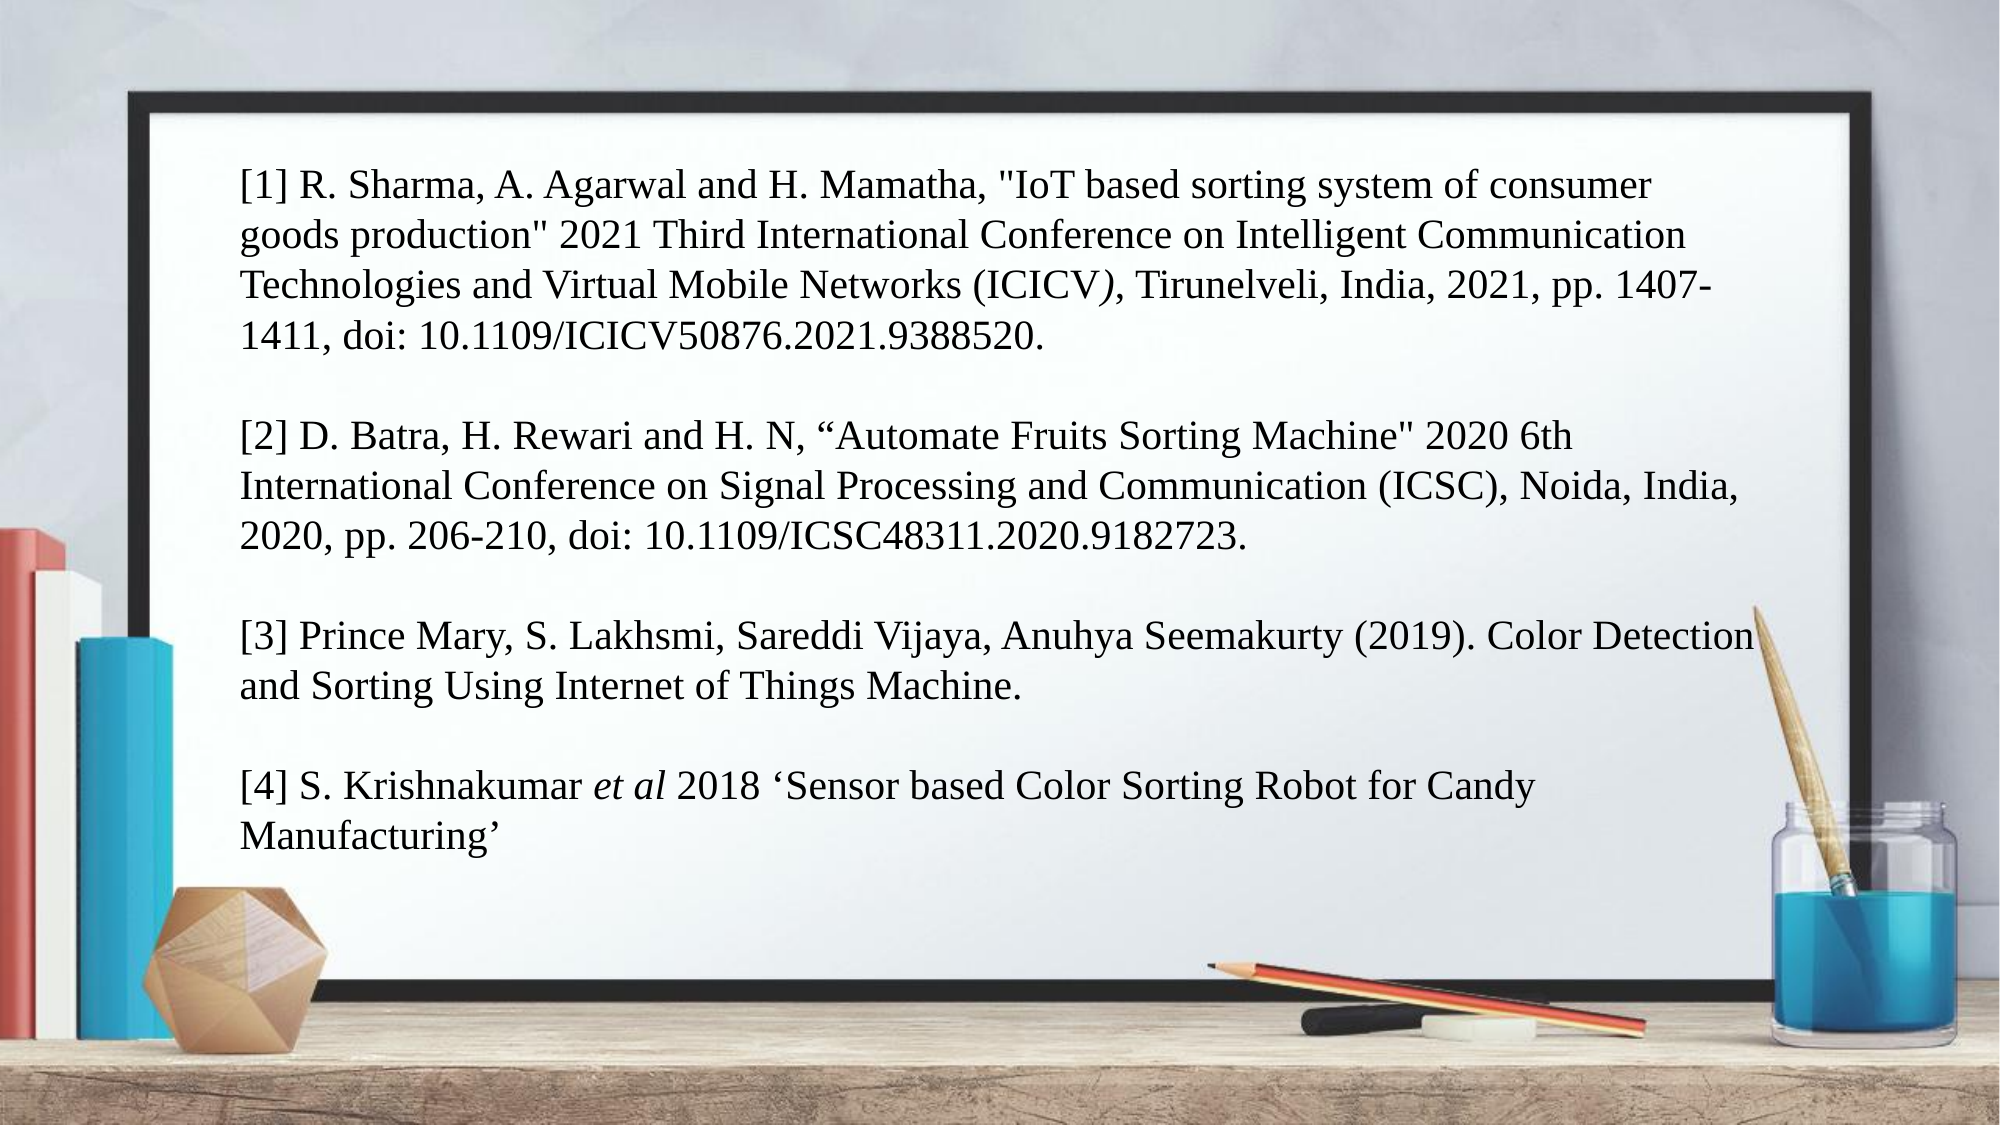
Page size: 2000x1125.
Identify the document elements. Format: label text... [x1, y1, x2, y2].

text_box [1] R. Sharma, A. Agarwal and H. Mamatha, "IoT based sorting system of consumer goods production" 2021 Third International Conference on Intelligent Communication Technologies and Virtual Mobile Networks (ICICV), Tirunelveli, India, 2021, pp. 1407-1411, doi: 10.1109/ICICV50876.2021.9388520. [2] D. Batra, H. Rewari and H. N, “Automate Fruits Sorting Machine" 2020 6th International Conference on Signal Processing and Communication (ICSC), Noida, India, 2020, pp. 206-210, doi: 10.1109/ICSC48311.2020.9182723. [3] Prince Mary, S. Lakhsmi, Sareddi Vijaya, Anuhya Seemakurty (2019). Color Detection and Sorting Using Internet of Things Machine. [4] S. Krishnakumar et al 2018 ‘Sensor based Color Sorting Robot for Candy Manufacturing’ [224, 149, 1775, 965]
picture [0, 0, 2000, 1125]
